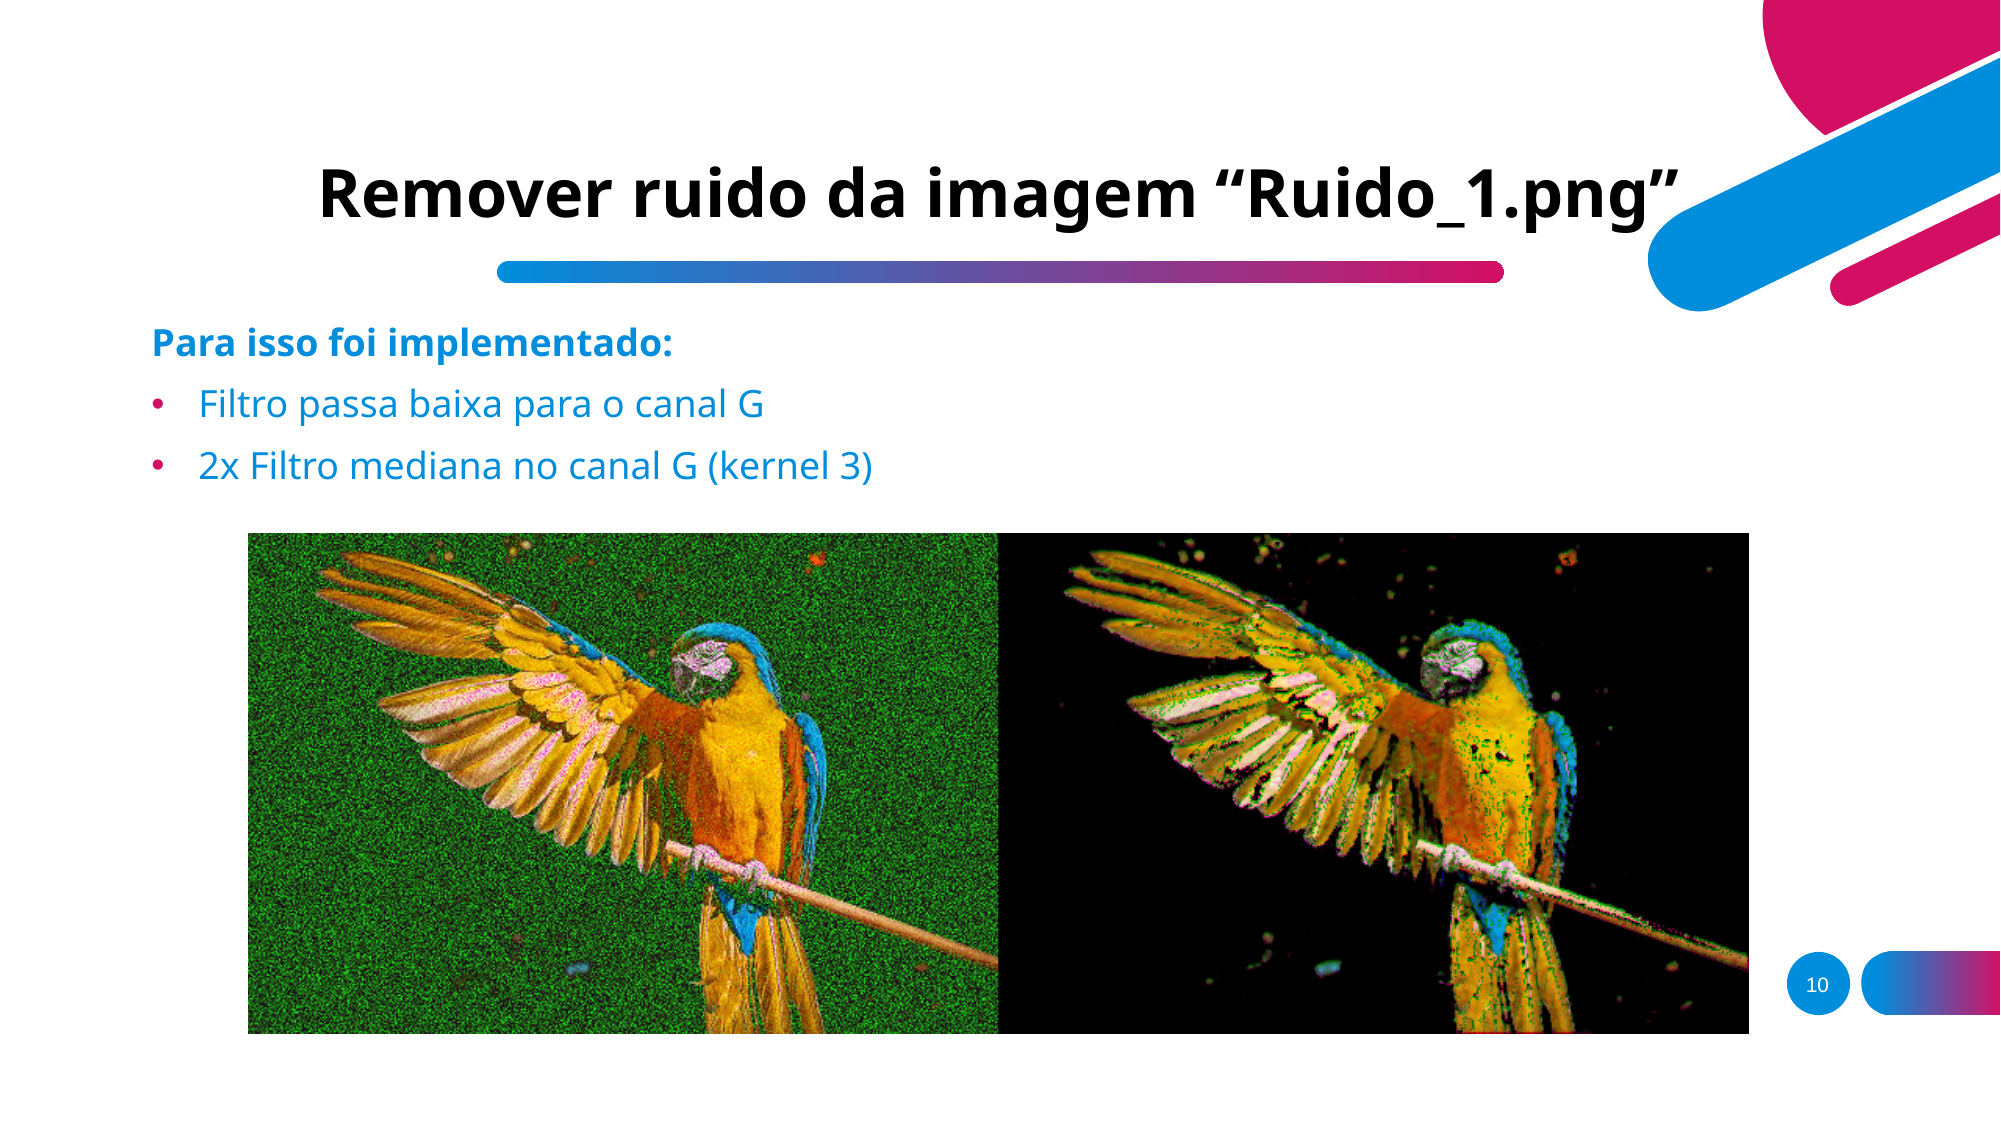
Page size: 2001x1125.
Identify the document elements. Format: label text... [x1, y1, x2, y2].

title Remover ruido da imagem “Ruido_1.png” [136, 128, 1862, 240]
slide_number 10 [1772, 954, 1863, 1015]
picture [248, 533, 1749, 1035]
list Para isso foi implementado: Filtro passa baixa para o canal G 2x Filtro mediana no canal G (kernel 3) [136, 316, 1862, 507]
